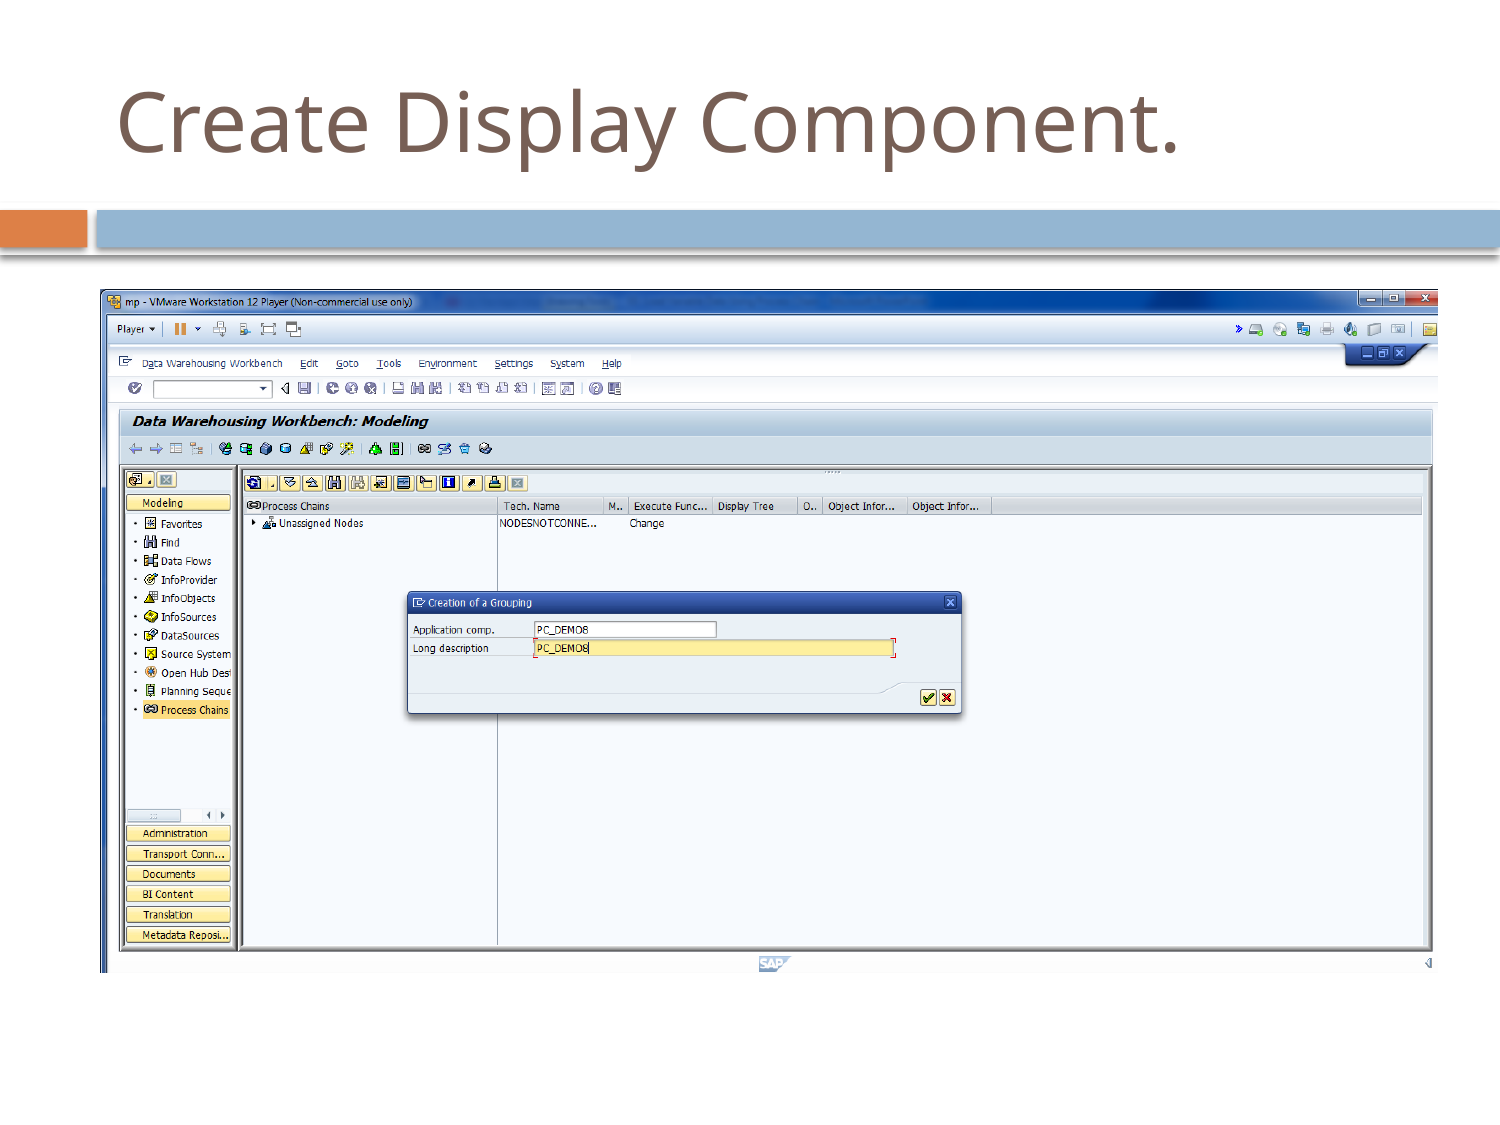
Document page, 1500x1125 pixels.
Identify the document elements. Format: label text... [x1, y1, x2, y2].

title Create Display Component. [100, 37, 1438, 200]
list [100, 289, 1439, 973]
